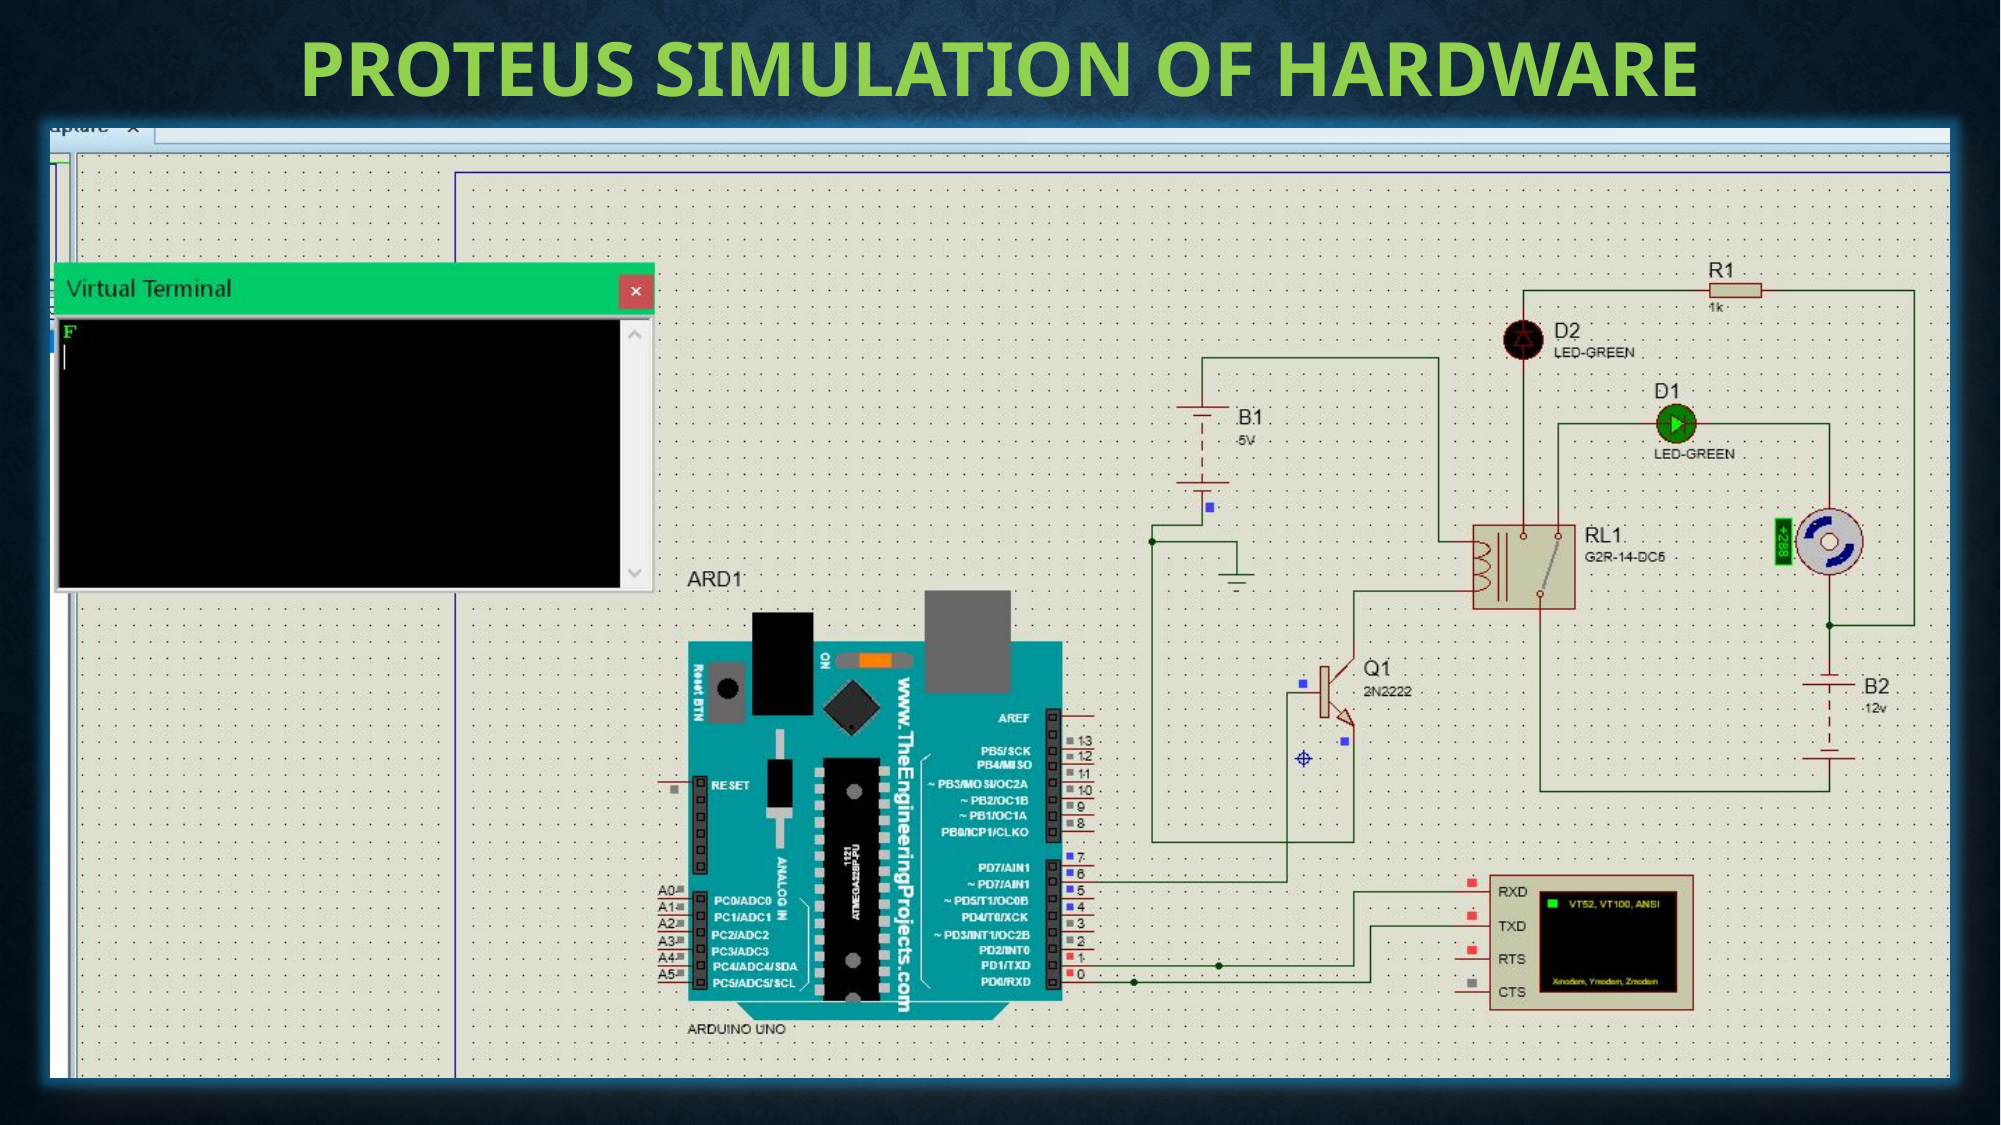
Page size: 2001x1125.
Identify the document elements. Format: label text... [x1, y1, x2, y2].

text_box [39, 117, 48, 126]
title PROTEUS SIMULATION OF HARDWARE [21, 0, 1979, 145]
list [49, 127, 1950, 1079]
